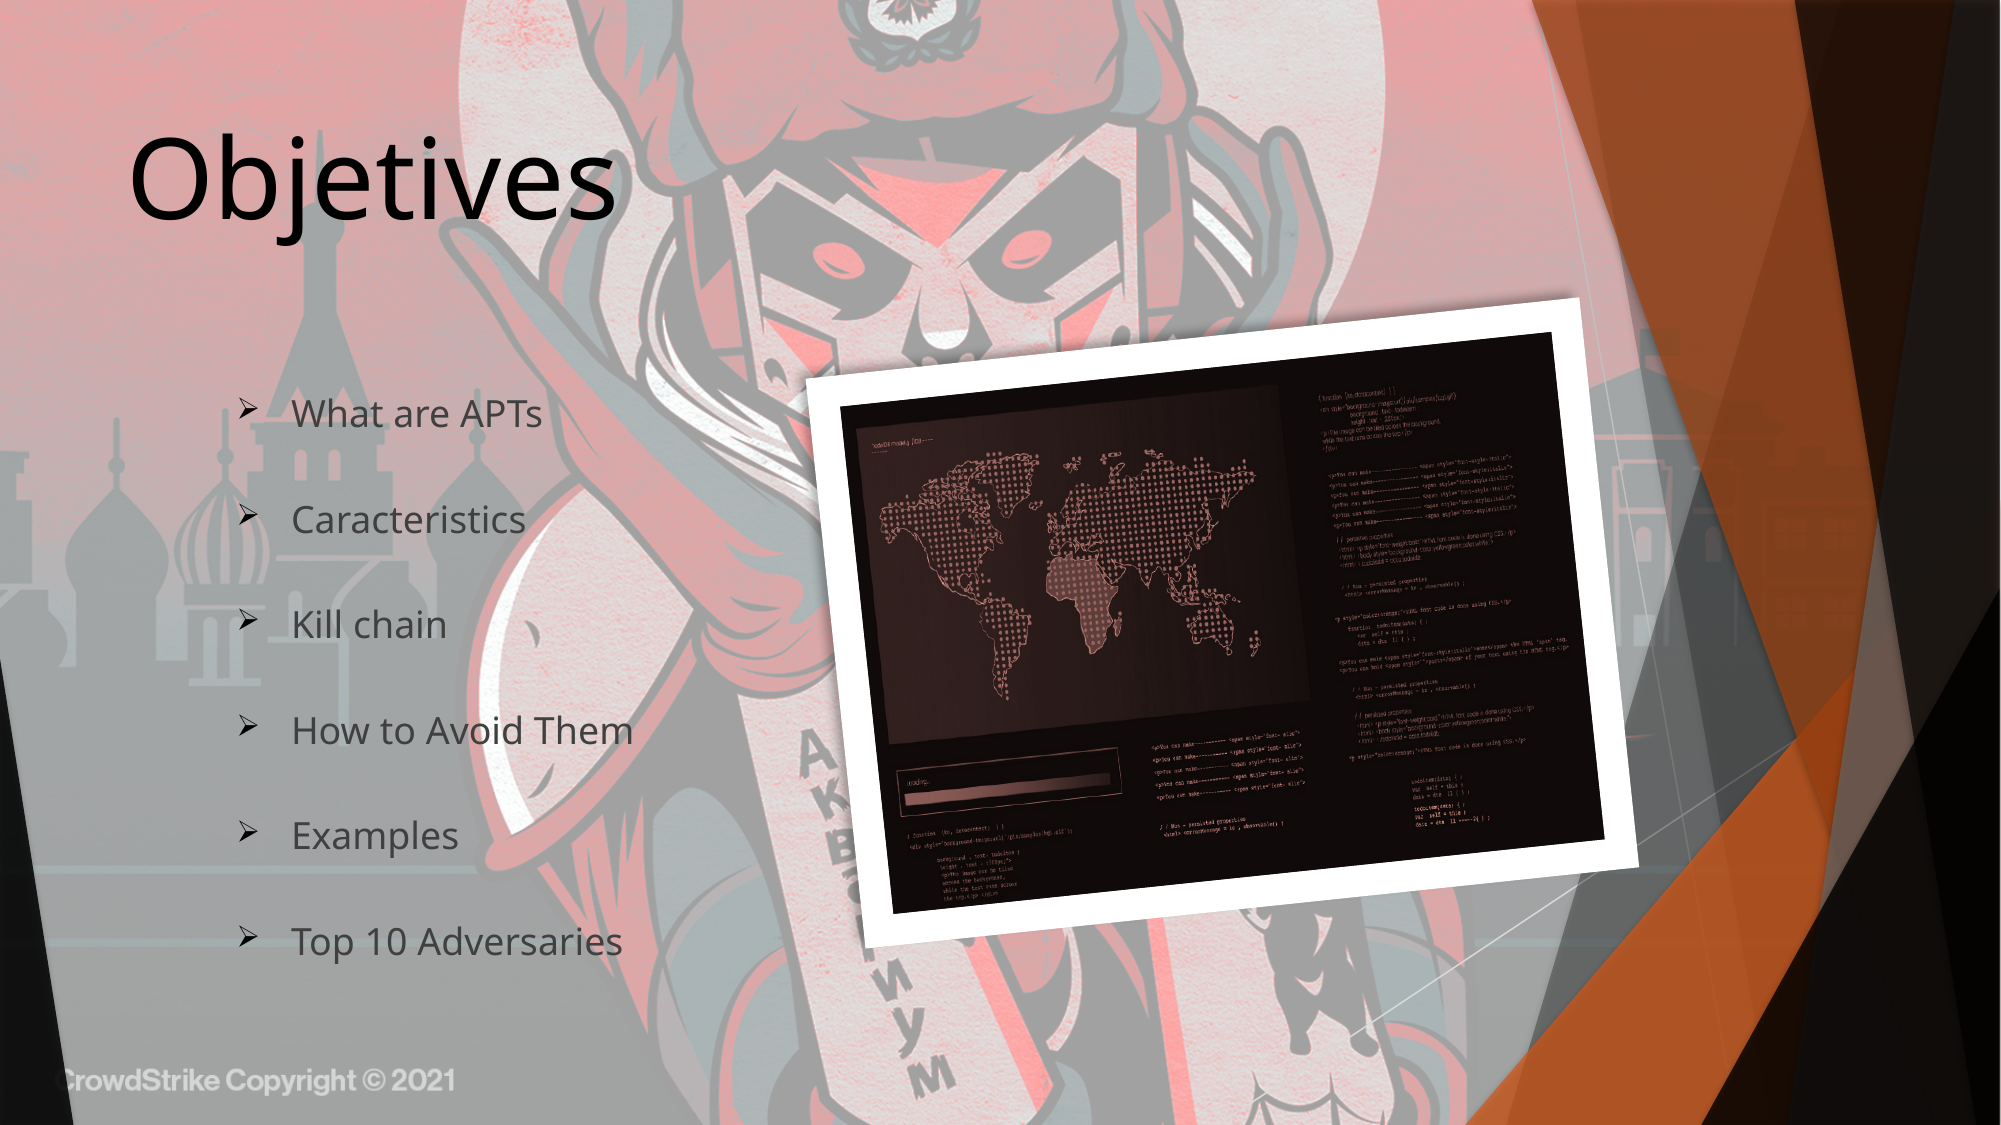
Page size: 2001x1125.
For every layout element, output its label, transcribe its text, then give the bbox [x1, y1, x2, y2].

picture [864, 367, 1581, 879]
title Objetives [111, 99, 1522, 317]
list What are APTs Caracteristics Kill chain How to Avoid Them Examples Top 10 Adversaries [221, 337, 1632, 975]
